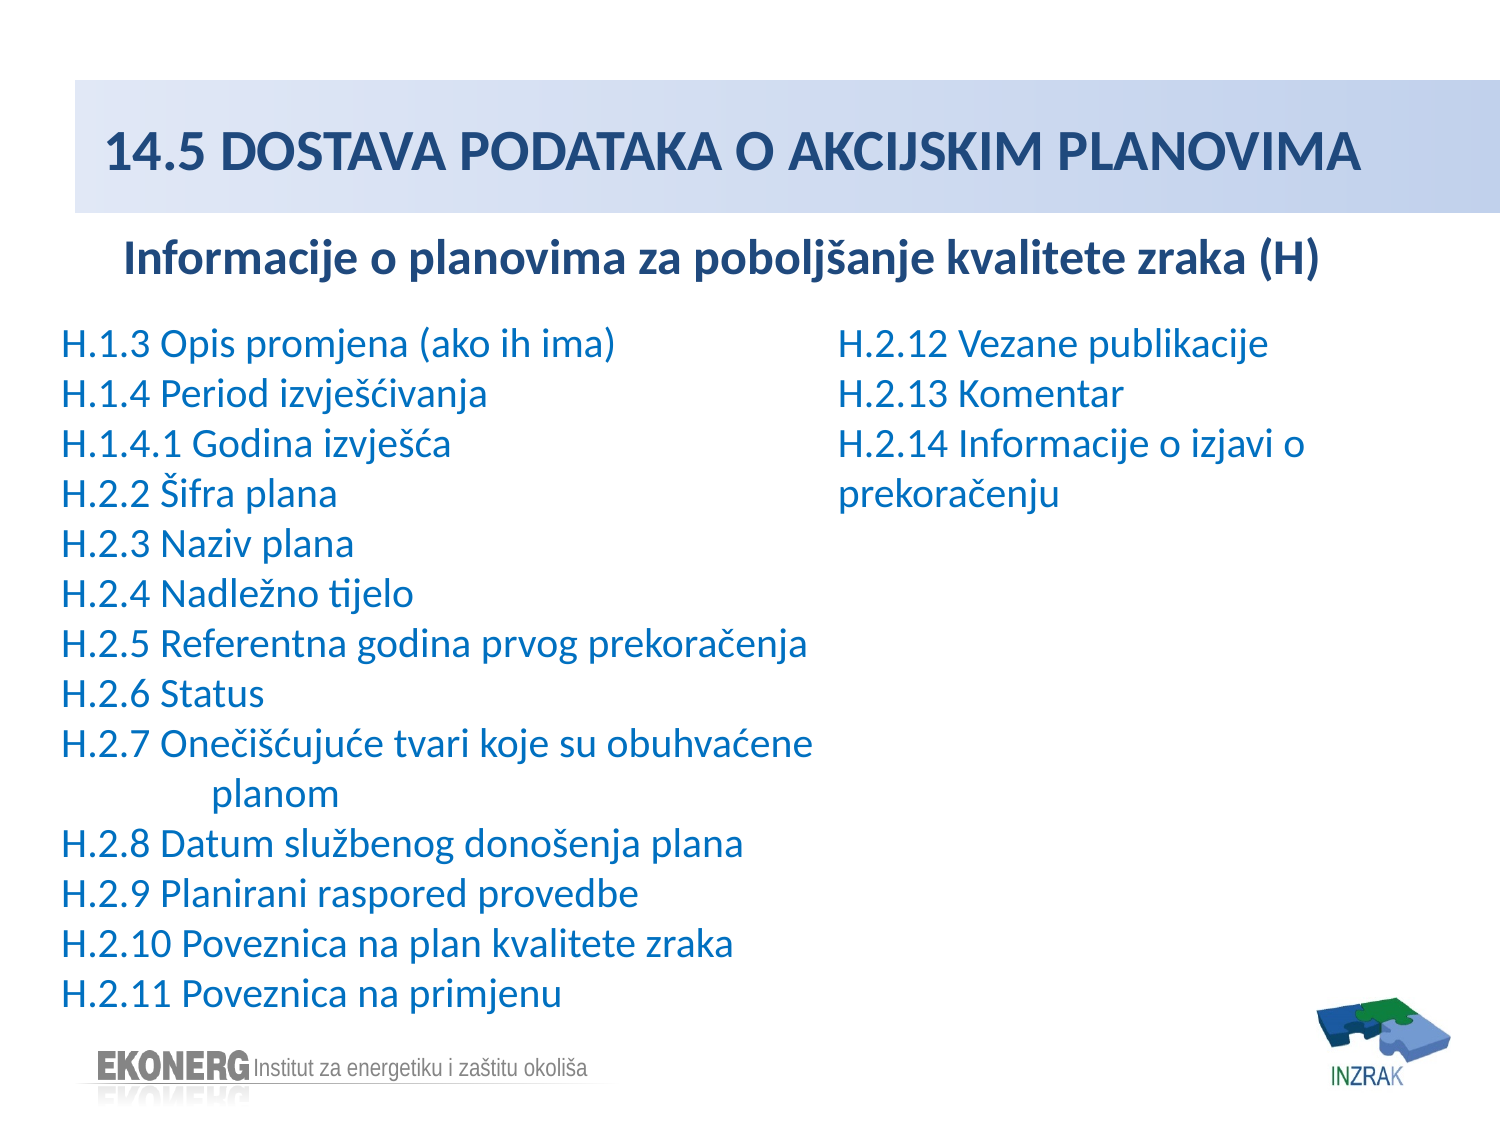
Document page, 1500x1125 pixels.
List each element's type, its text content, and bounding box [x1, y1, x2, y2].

text_box H.2.12 Vezane publikacije H.2.13 Komentar H.2.14 Informacije o izjavi o prekoračenju [823, 307, 1477, 947]
text_box H.1.3 Opis promjena (ako ih ima) H.1.4 Period izvješćivanja H.1.4.1 Godina izvješća H.2.2 Šifra plana H.2.3 Naziv plana H.2.4 Nadležno tijelo H.2.5 Referentna godina prvog prekoračenja H.2.6 Status H.2.7 Onečišćujuće tvari koje su obuhvaćene planom H.2.8 Datum službenog donošenja plana H.2.9 Planirani raspored provedbe H.2.10 Poveznica na plan kvalitete zraka H.2.11 Poveznica na primjenu [46, 308, 838, 1061]
picture [1315, 996, 1451, 1093]
title 14.5 DOSTAVA PODATAKA O AKCIJSKIM PLANOVIMA [75, 80, 1500, 213]
text_box Informacije o planovima za poboljšanje kvalitete zraka (H) [33, 217, 1477, 286]
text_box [61, 1038, 636, 1112]
